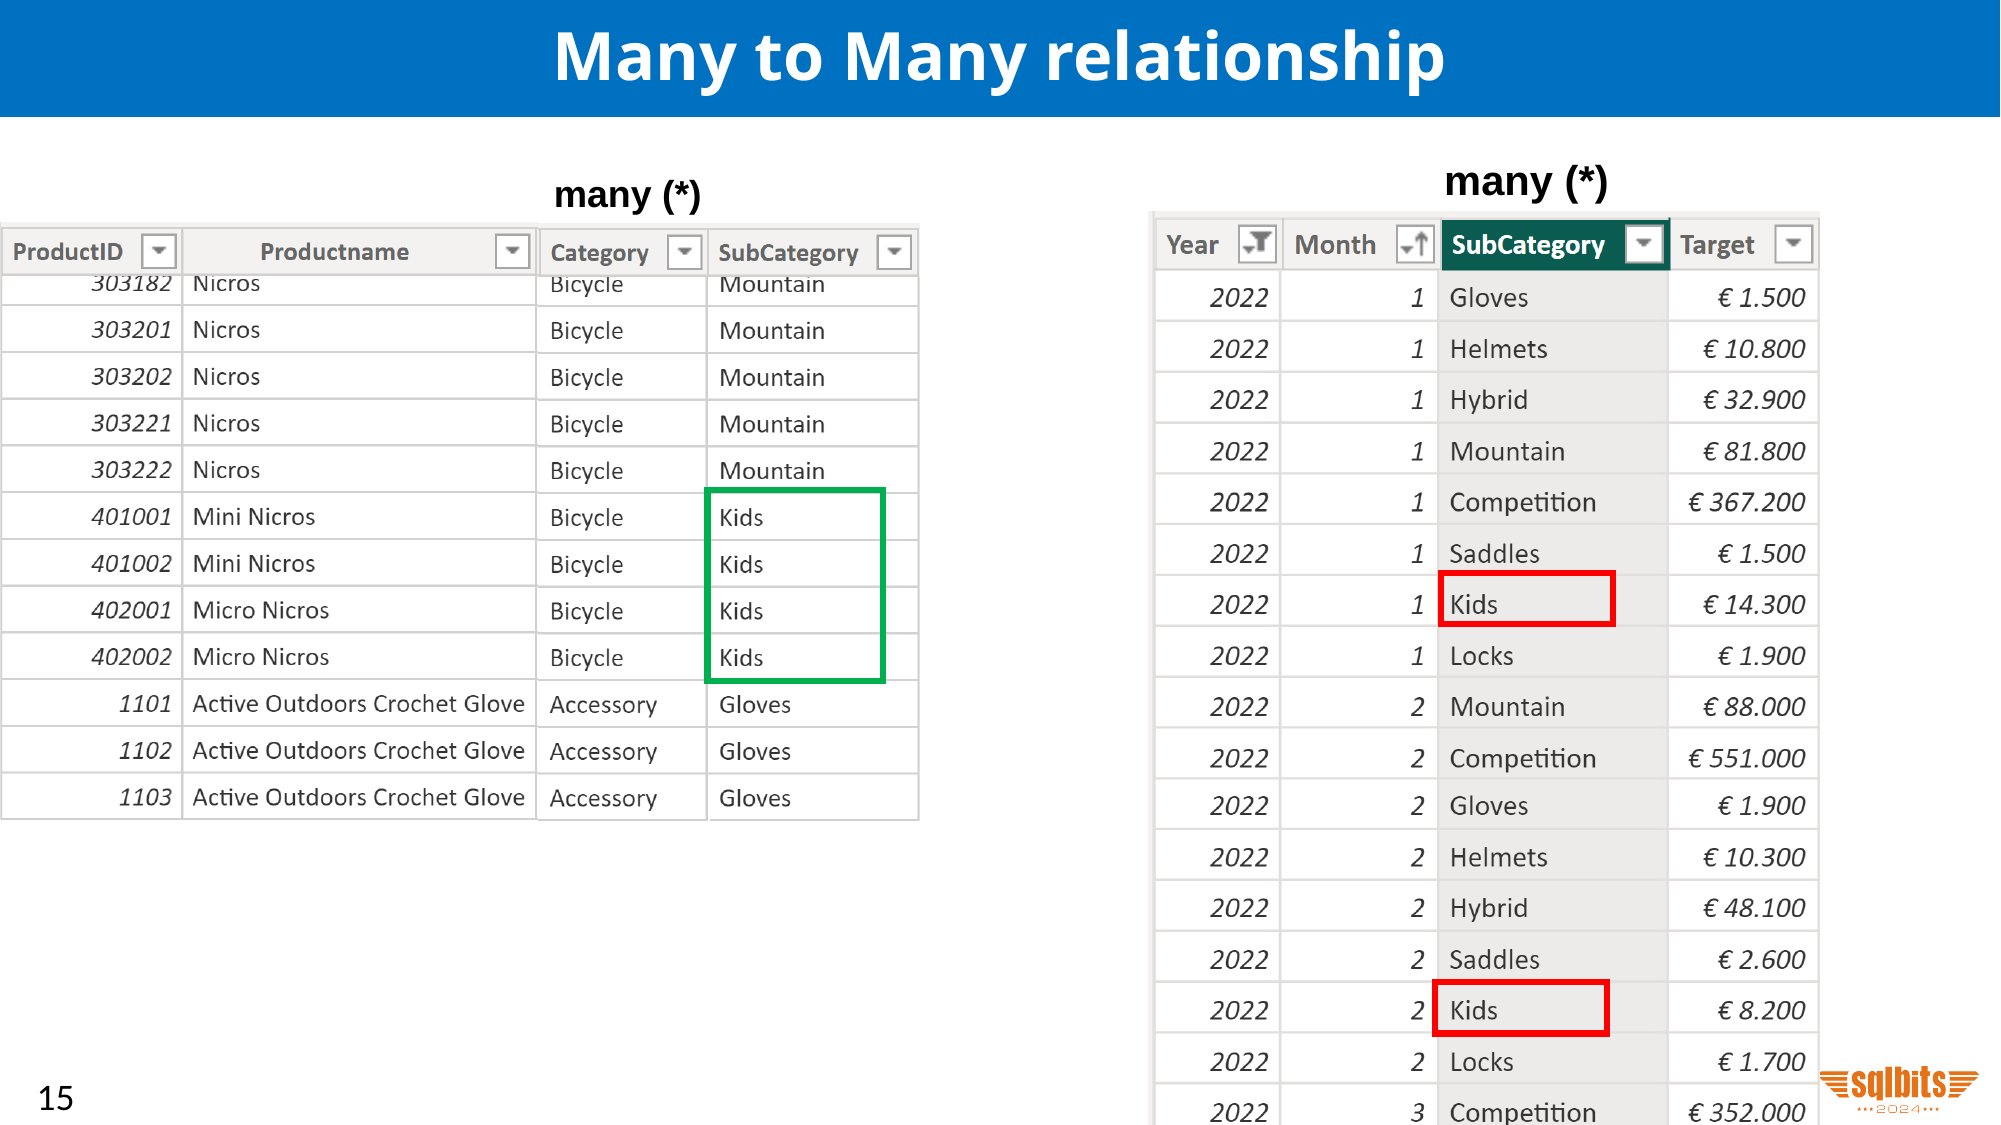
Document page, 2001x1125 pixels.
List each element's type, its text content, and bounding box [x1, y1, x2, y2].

text_box many (*) [539, 162, 717, 223]
title Many to Many relationship [0, 0, 2000, 117]
text_box many (*) [1429, 145, 1624, 211]
slide_number 15 [21, 1065, 111, 1125]
picture [1148, 211, 1980, 1125]
picture [0, 222, 920, 821]
